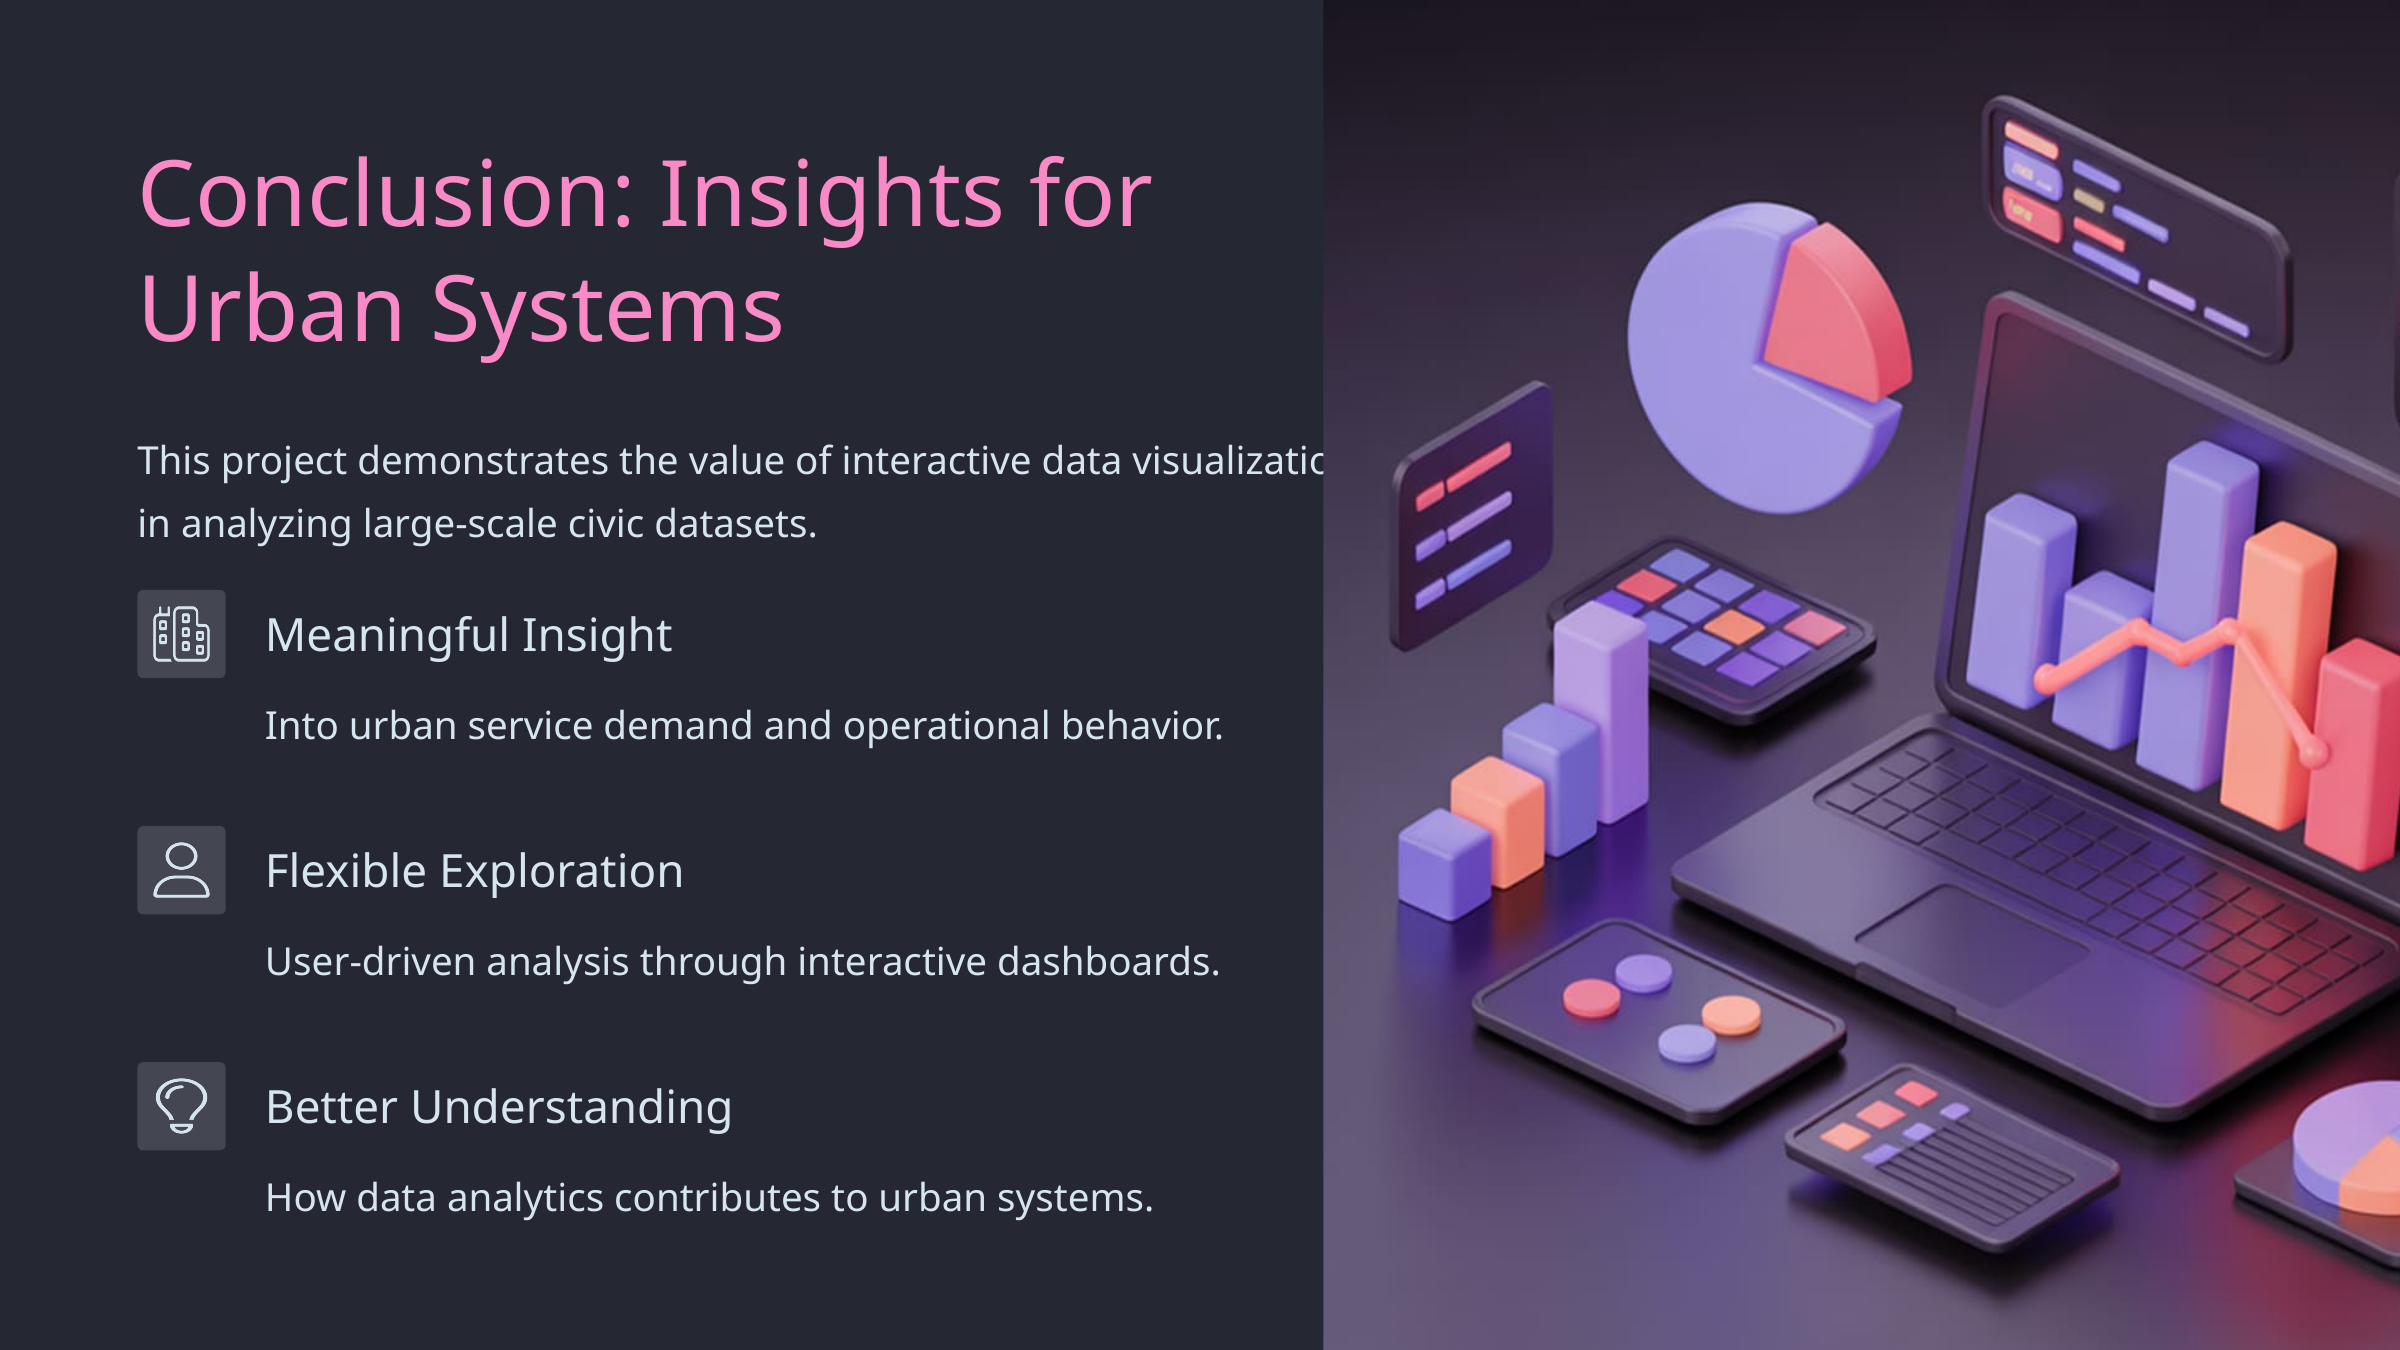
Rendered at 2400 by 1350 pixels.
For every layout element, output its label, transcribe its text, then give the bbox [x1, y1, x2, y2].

text_box Conclusion: Insights for Urban Systems [137, 130, 1323, 362]
text_box [137, 825, 226, 915]
picture [153, 1078, 210, 1135]
text_box User-driven analysis through interactive dashboards. [265, 920, 1323, 984]
text_box Flexible Exploration [265, 839, 727, 898]
picture [153, 842, 210, 898]
text_box Better Understanding [265, 1075, 733, 1134]
text_box Meaningful Insight [265, 603, 727, 662]
picture [1323, 0, 2400, 1350]
picture [153, 606, 210, 662]
text_box [137, 1062, 226, 1151]
text_box [137, 589, 226, 679]
text_box How data analytics contributes to urban systems. [265, 1156, 1323, 1220]
text_box Into urban service demand and operational behavior. [265, 684, 1323, 748]
text_box This project demonstrates the value of interactive data visualization in analyzing large-scale civic datasets. [137, 420, 1323, 546]
